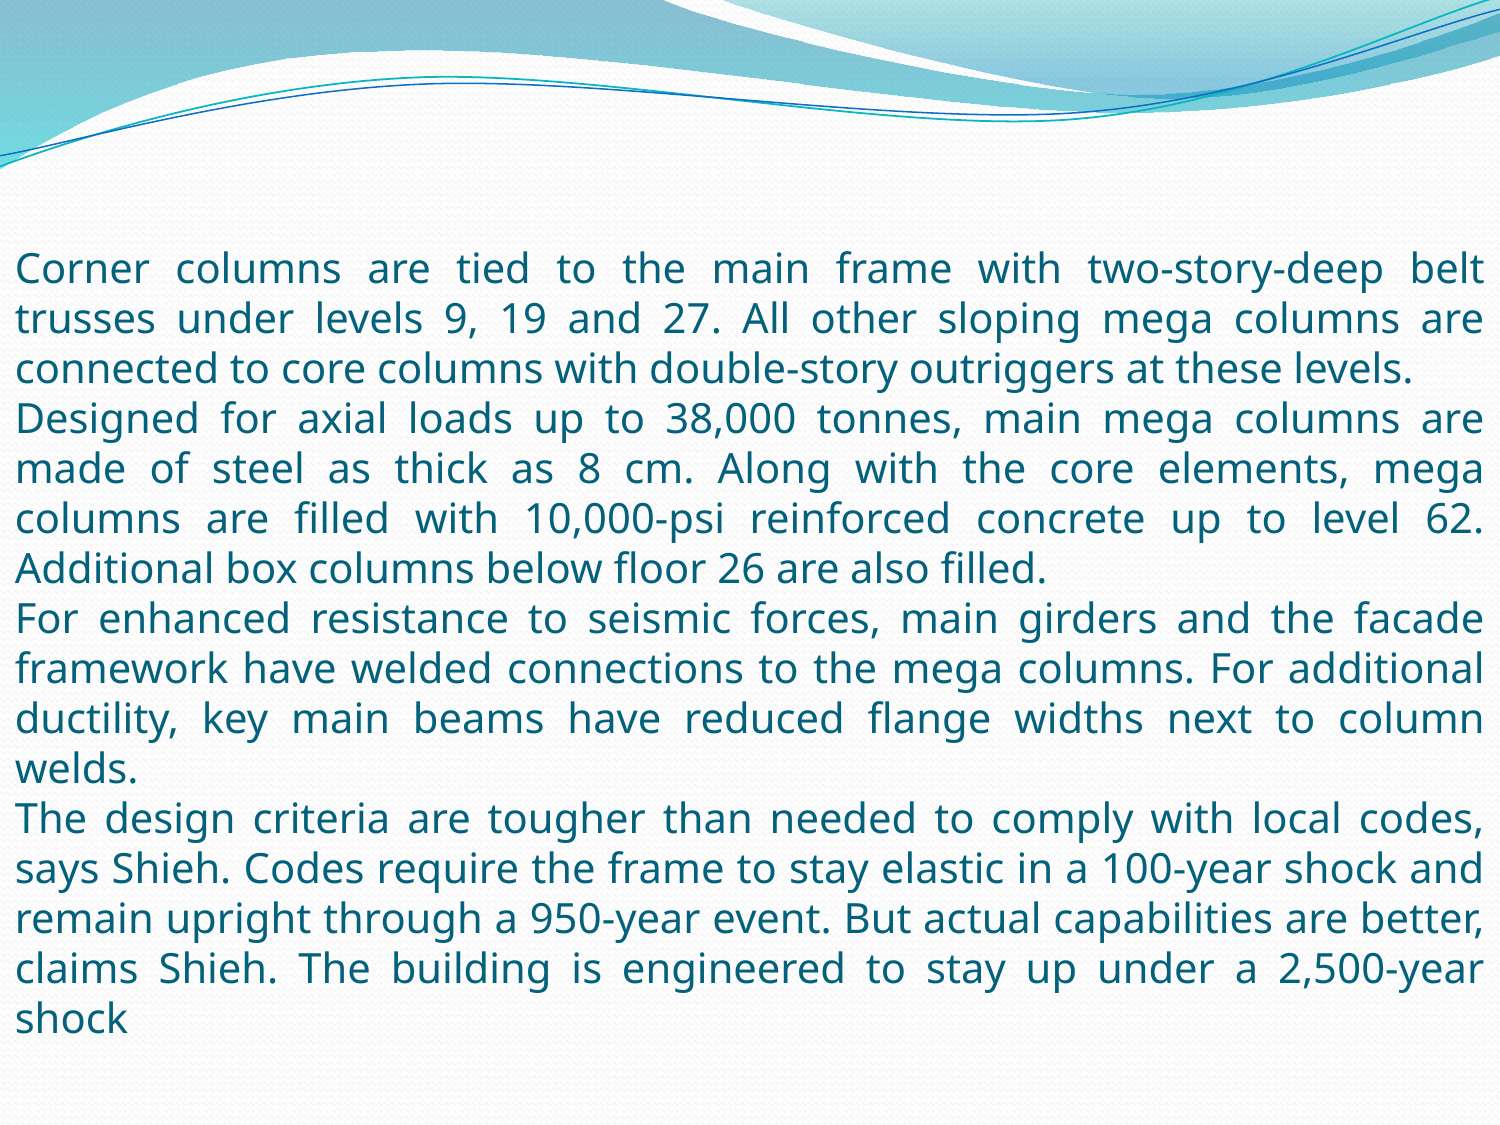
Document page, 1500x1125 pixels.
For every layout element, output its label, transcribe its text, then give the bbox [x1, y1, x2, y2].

text_box Corner columns are tied to the main frame with two-story-deep belt trusses under levels 9, 19 and 27. All other sloping mega columns are connected to core columns with double-story outriggers at these levels. Designed for axial loads up to 38,000 tonnes, main mega columns are made of steel as thick as 8 cm. Along with the core elements, mega columns are filled with 10,000-psi reinforced concrete up to level 62. Additional box columns below floor 26 are also filled. For enhanced resistance to seismic forces, main girders and the facade framework have welded connections to the mega columns. For additional ductility, key main beams have reduced flange widths next to column welds. The design criteria are tougher than needed to comply with local codes, says Shieh. Codes require the frame to stay elastic in a 100-year shock and remain upright through a 950-year event. But actual capabilities are better, claims Shieh. The building is engineered to stay up under a 2,500-year shock [0, 234, 1500, 1050]
